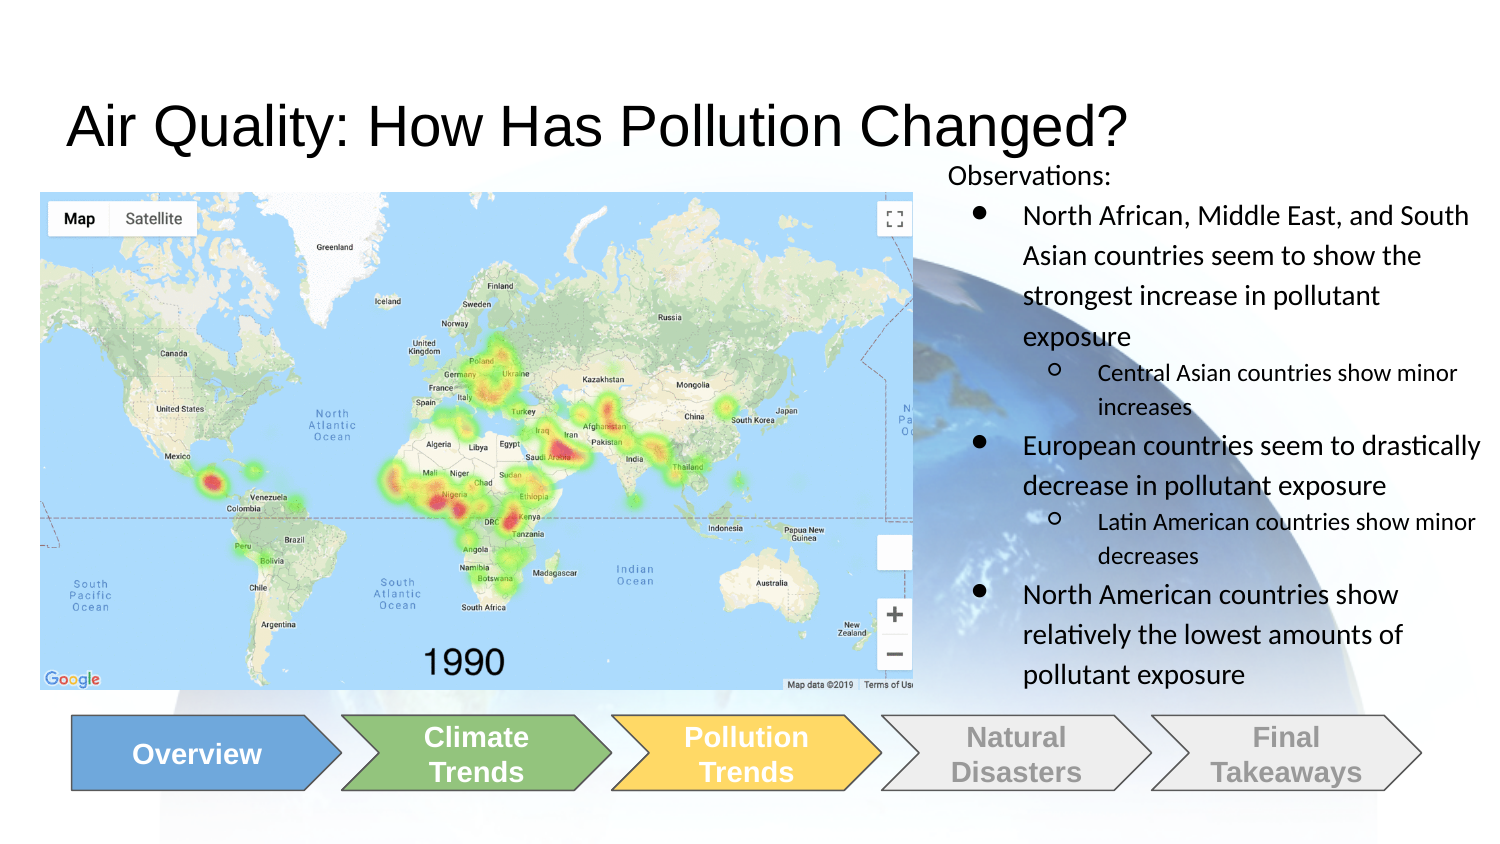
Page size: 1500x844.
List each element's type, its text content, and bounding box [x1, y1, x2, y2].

text_box Overview [71, 715, 342, 791]
text_box Climate Trends [341, 715, 612, 791]
text_box Final Takeaways [1151, 715, 1422, 791]
text_box Pollution Trends [611, 715, 882, 791]
list Observations: North African, Middle East, and South Asian countries seem to show the strongest increase in pollutant exposure Central Asian countries show minor increases European countries seem to drastically decrease in pollutant exposure Latin American countries show minor decreases North American countries show relatively the lowest amounts of pollutant exposure [932, 135, 1500, 697]
title Air Quality: How Has Pollution Changed? [51, 72, 1449, 167]
text_box Natural Disasters [881, 715, 1152, 791]
picture [0, 0, 1500, 844]
